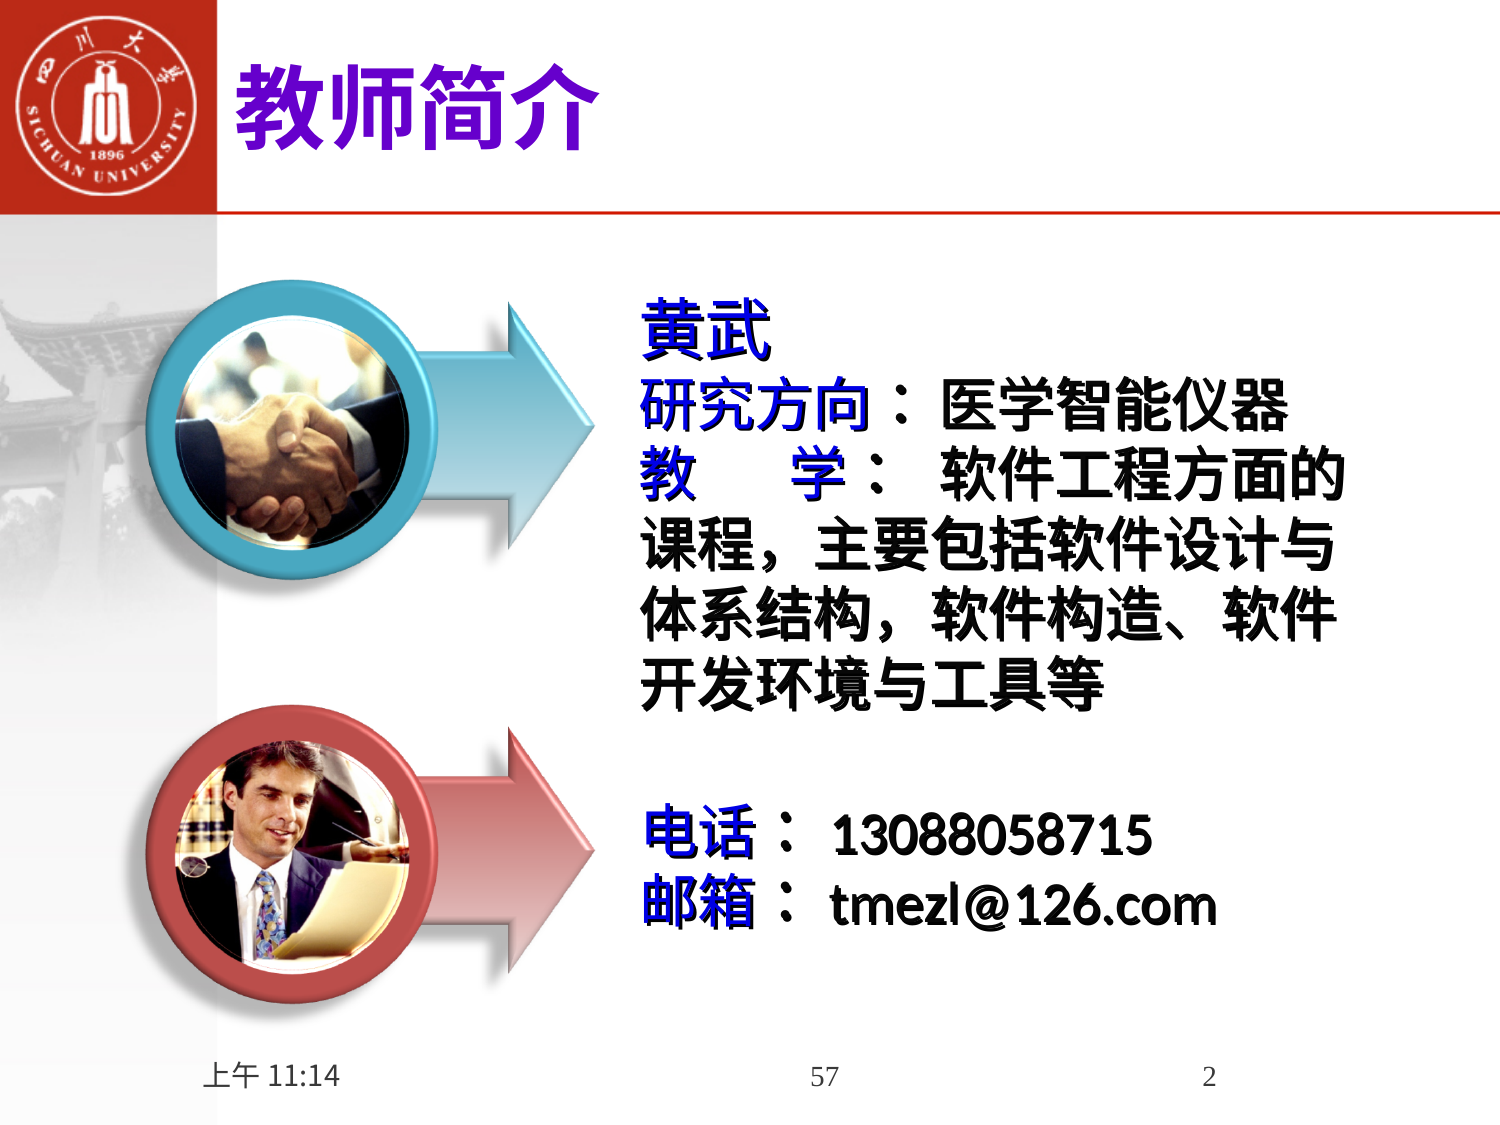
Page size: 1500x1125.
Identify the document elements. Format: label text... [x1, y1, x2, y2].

text_box 黄武 研究方向： 医学智能仪器 教 学： 软件工程方面的课程，主要包括软件设计与体系结构，软件构造、软件开发环境与工具等 [623, 278, 1380, 725]
picture [0, 0, 1500, 1125]
text_box 电话：13088058715 邮箱：tmezl@126.com [624, 786, 1388, 943]
text_box <number> [1187, 1049, 1500, 1125]
text_box 上午 11:14 [187, 1049, 500, 1125]
text_box 57 [587, 1049, 1063, 1125]
title 教师简介 [219, 7, 1495, 206]
